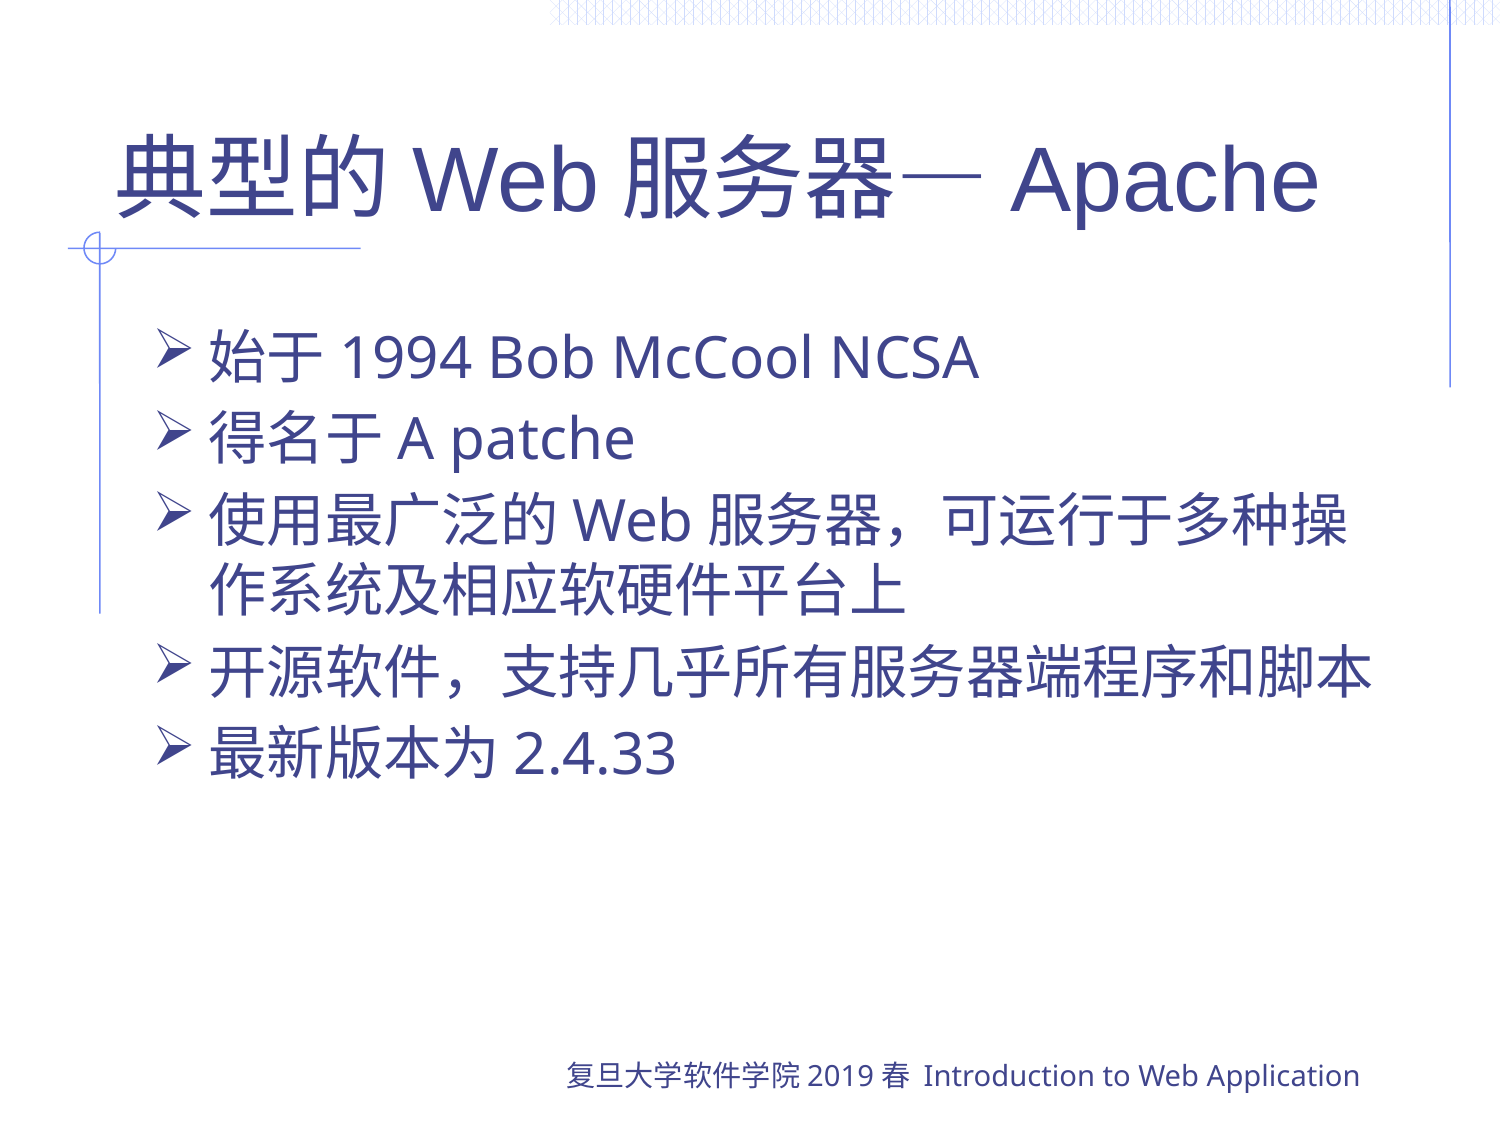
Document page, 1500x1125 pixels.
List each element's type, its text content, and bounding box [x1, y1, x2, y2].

list 始于1994 Bob McCool NCSA 得名于A patche 使用最广泛的Web服务器，可运行于多种操作系统及相应软硬件平台上 开源软件，支持几乎所有服务器端程序和脚本 最新版本为2.4.33 [137, 312, 1413, 988]
title 典型的Web服务器—Apache [99, 50, 1375, 238]
